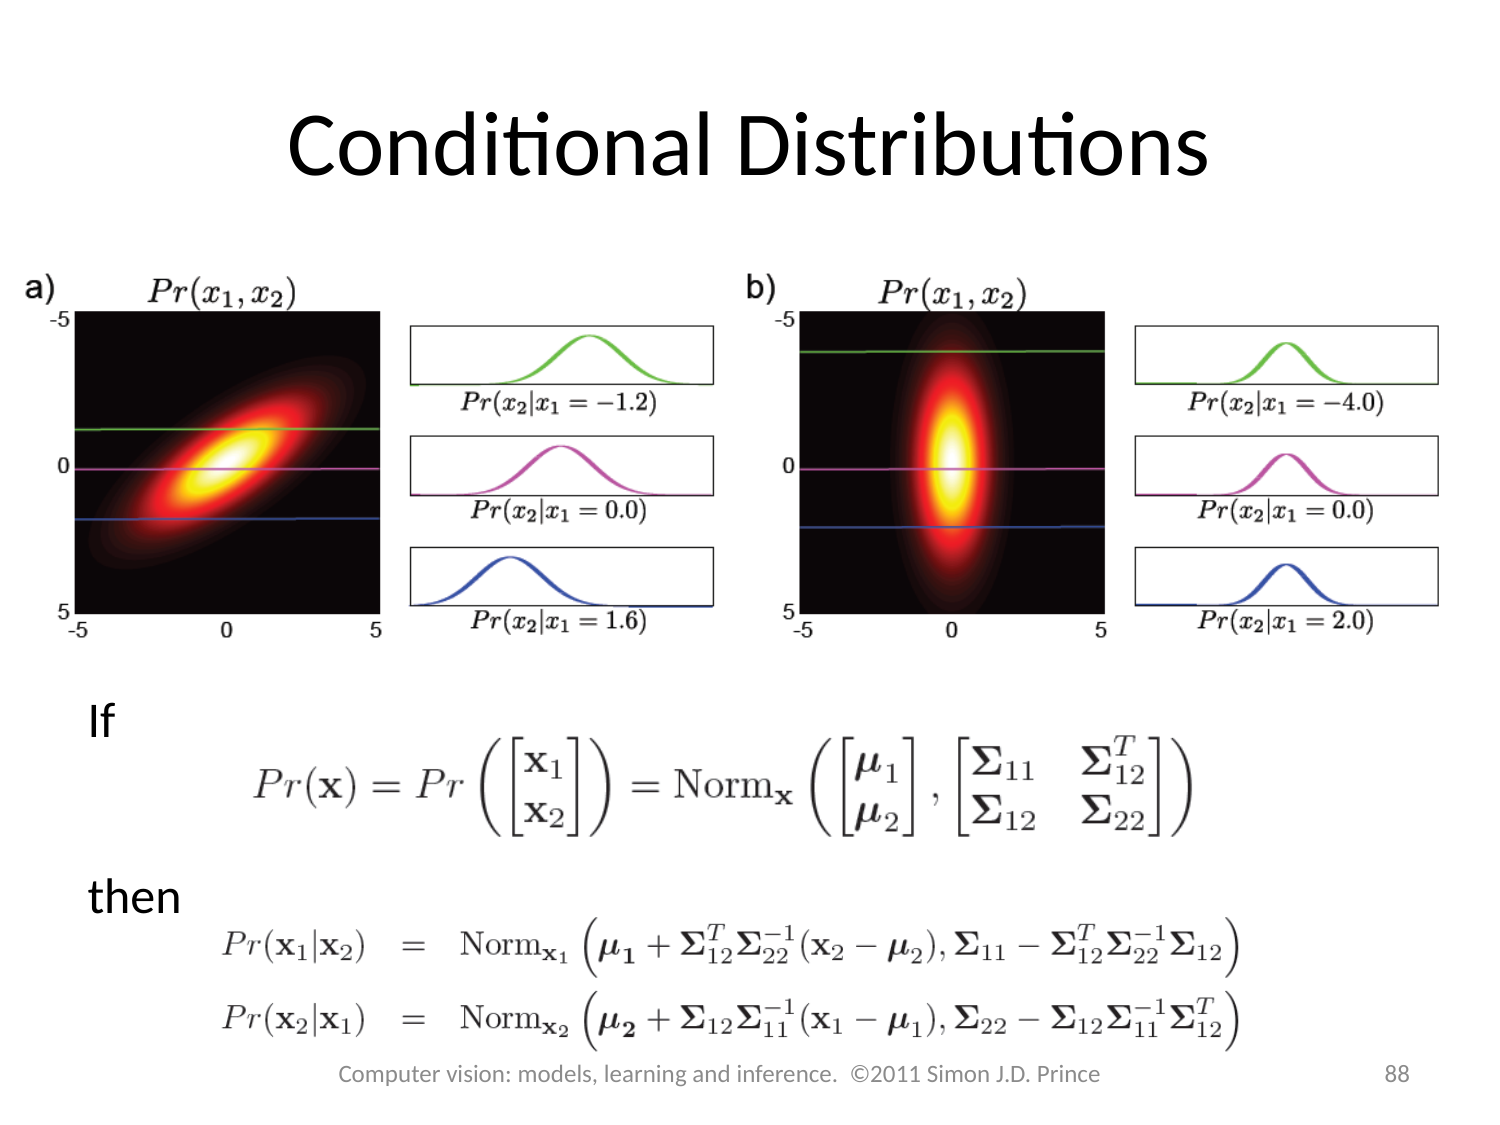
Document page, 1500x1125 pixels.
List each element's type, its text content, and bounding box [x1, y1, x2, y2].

picture [224, 703, 1227, 860]
text_box If [72, 680, 659, 756]
title Conditional Distributions [75, 45, 1425, 233]
picture [213, 914, 1247, 1059]
text_box then [72, 856, 659, 932]
text_box 88 [1140, 1042, 1425, 1103]
text_box Computer vision: models, learning and inference. ©2011 Simon J.D. Prince [301, 1066, 1140, 1103]
picture [14, 266, 1483, 658]
